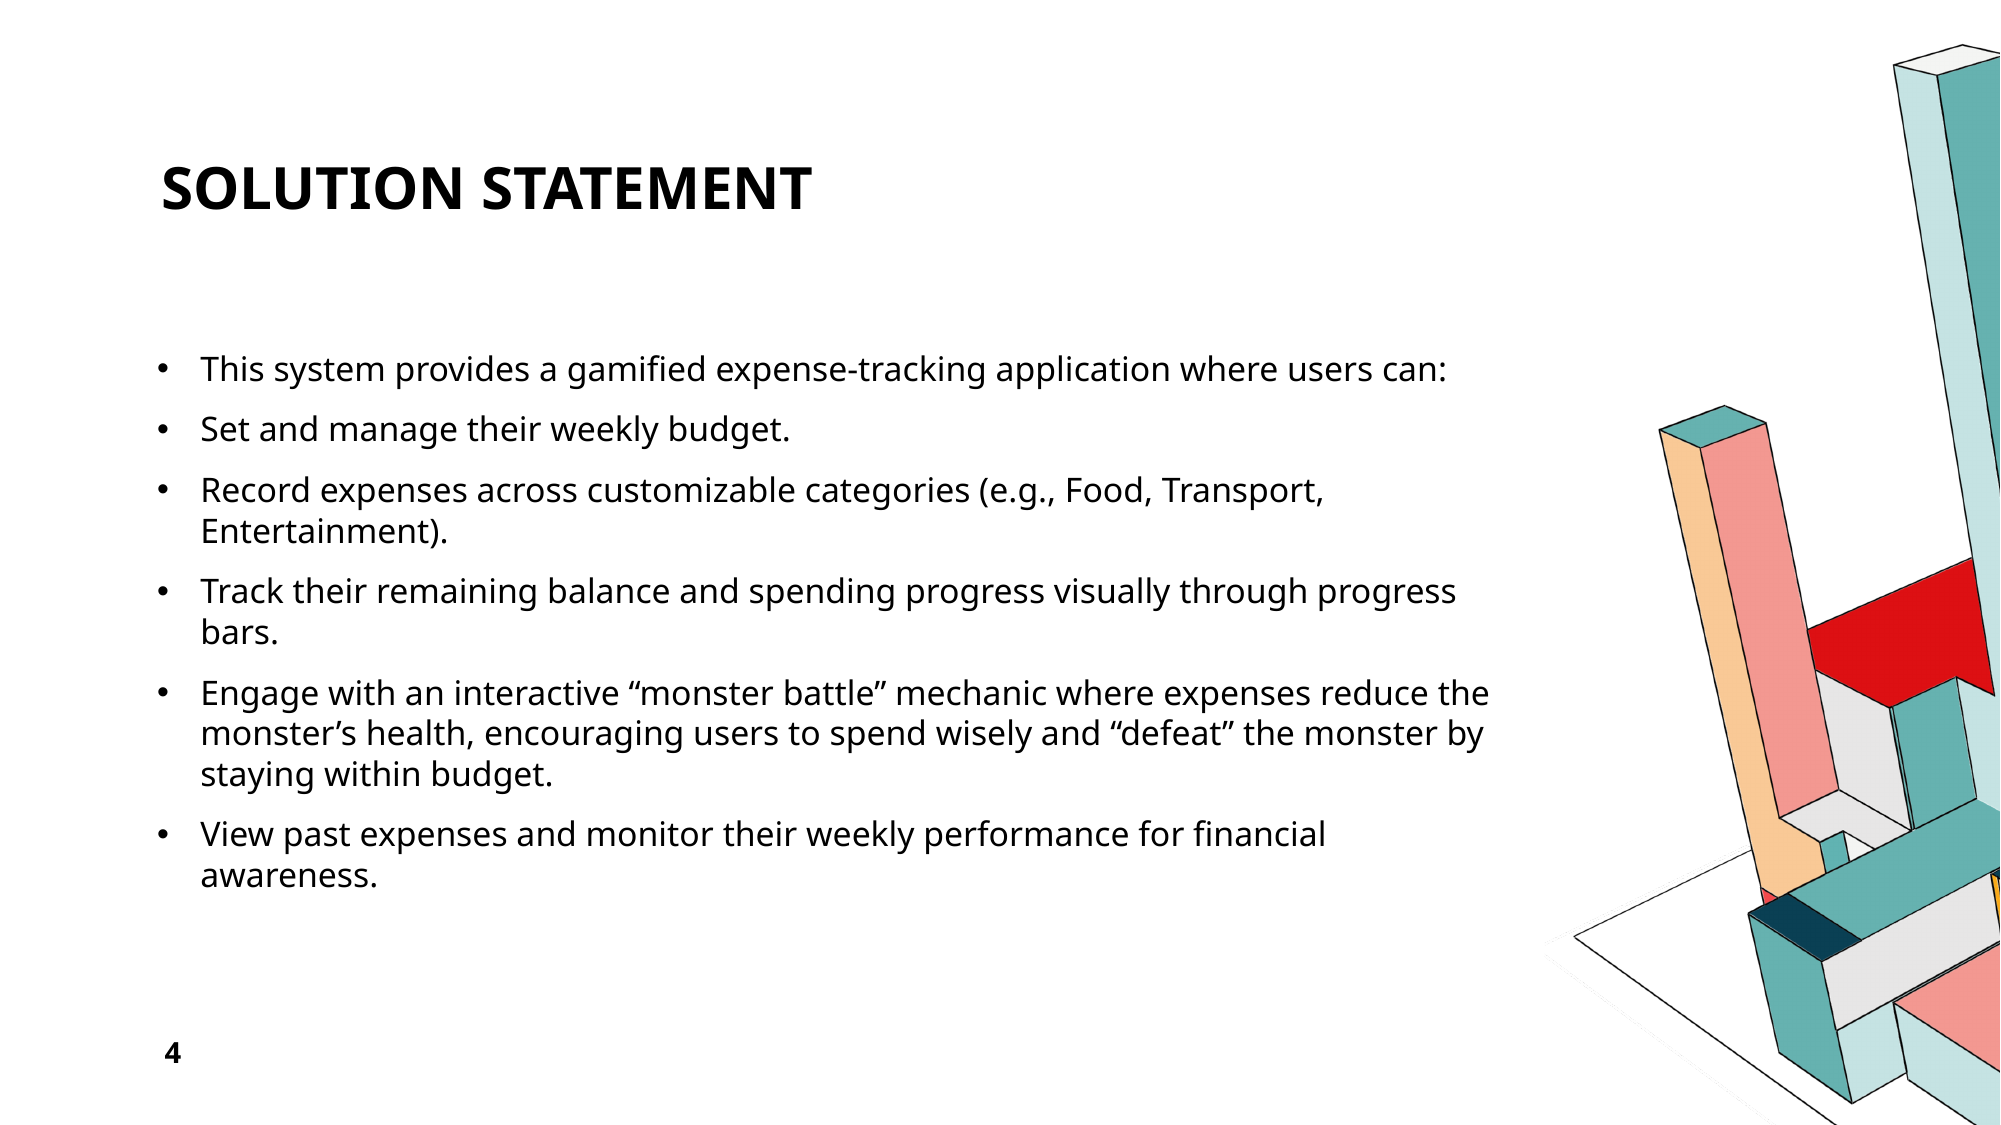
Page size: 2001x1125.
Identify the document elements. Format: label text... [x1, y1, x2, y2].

slide_number 4 [149, 1024, 588, 1085]
title Solution Statement [146, 11, 1508, 230]
list This system provides a gamified expense-tracking application where users can: Set and manage their weekly budget. Record expenses across customizable categories (e.g., Food, Transport, Entertainment). Track their remaining balance and spending progress visually through progress bars. Engage with an interactive “monster battle” mechanic where expenses reduce the monster’s health, encouraging users to spend wisely and “defeat” the monster by staying within budget. View past expenses and monitor their weekly performance for financial awareness. [142, 339, 1508, 913]
picture [1544, 43, 2000, 1125]
